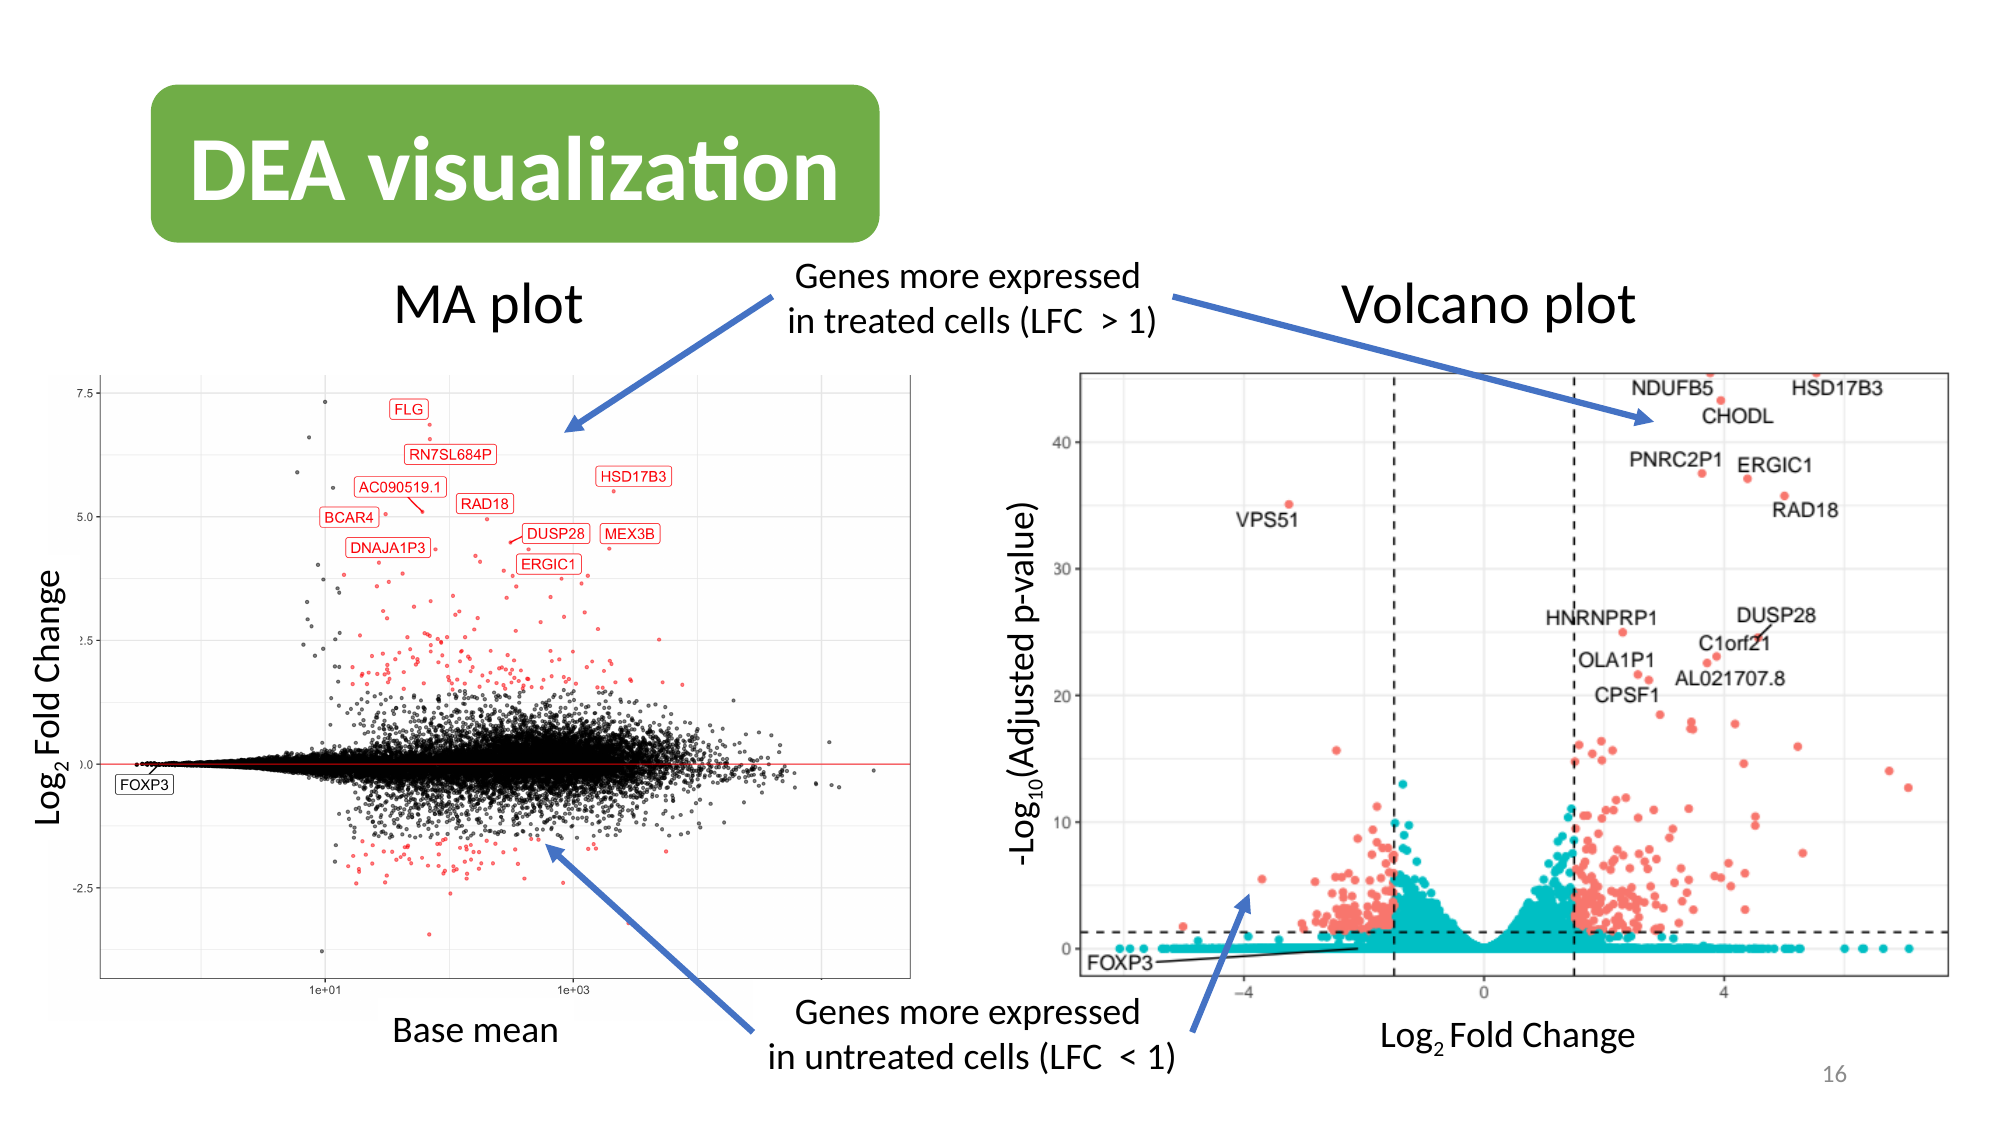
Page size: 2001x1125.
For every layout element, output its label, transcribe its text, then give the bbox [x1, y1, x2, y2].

picture [48, 374, 919, 1021]
text_box DEA visualization [150, 84, 880, 243]
text_box Genes more expressed in treated cells (LFC > 1) [772, 244, 1173, 349]
text_box Base mean [377, 1021, 575, 1058]
text_box -Log10(Adjusted p-value) [988, 485, 1018, 882]
slide_number 16 [1412, 1042, 1863, 1103]
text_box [1195, 893, 1250, 1033]
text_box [563, 297, 770, 433]
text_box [1175, 297, 1654, 422]
text_box MA plot [378, 258, 599, 343]
text_box Genes more expressed in untreated cells (LFC < 1) [752, 979, 1193, 1085]
text_box Volcano plot [1327, 258, 1653, 297]
text_box Log2 Fold Change [14, 555, 48, 841]
text_box Log2 Fold Change [1365, 1033, 1651, 1069]
picture [1018, 363, 1956, 1033]
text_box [544, 843, 750, 1033]
